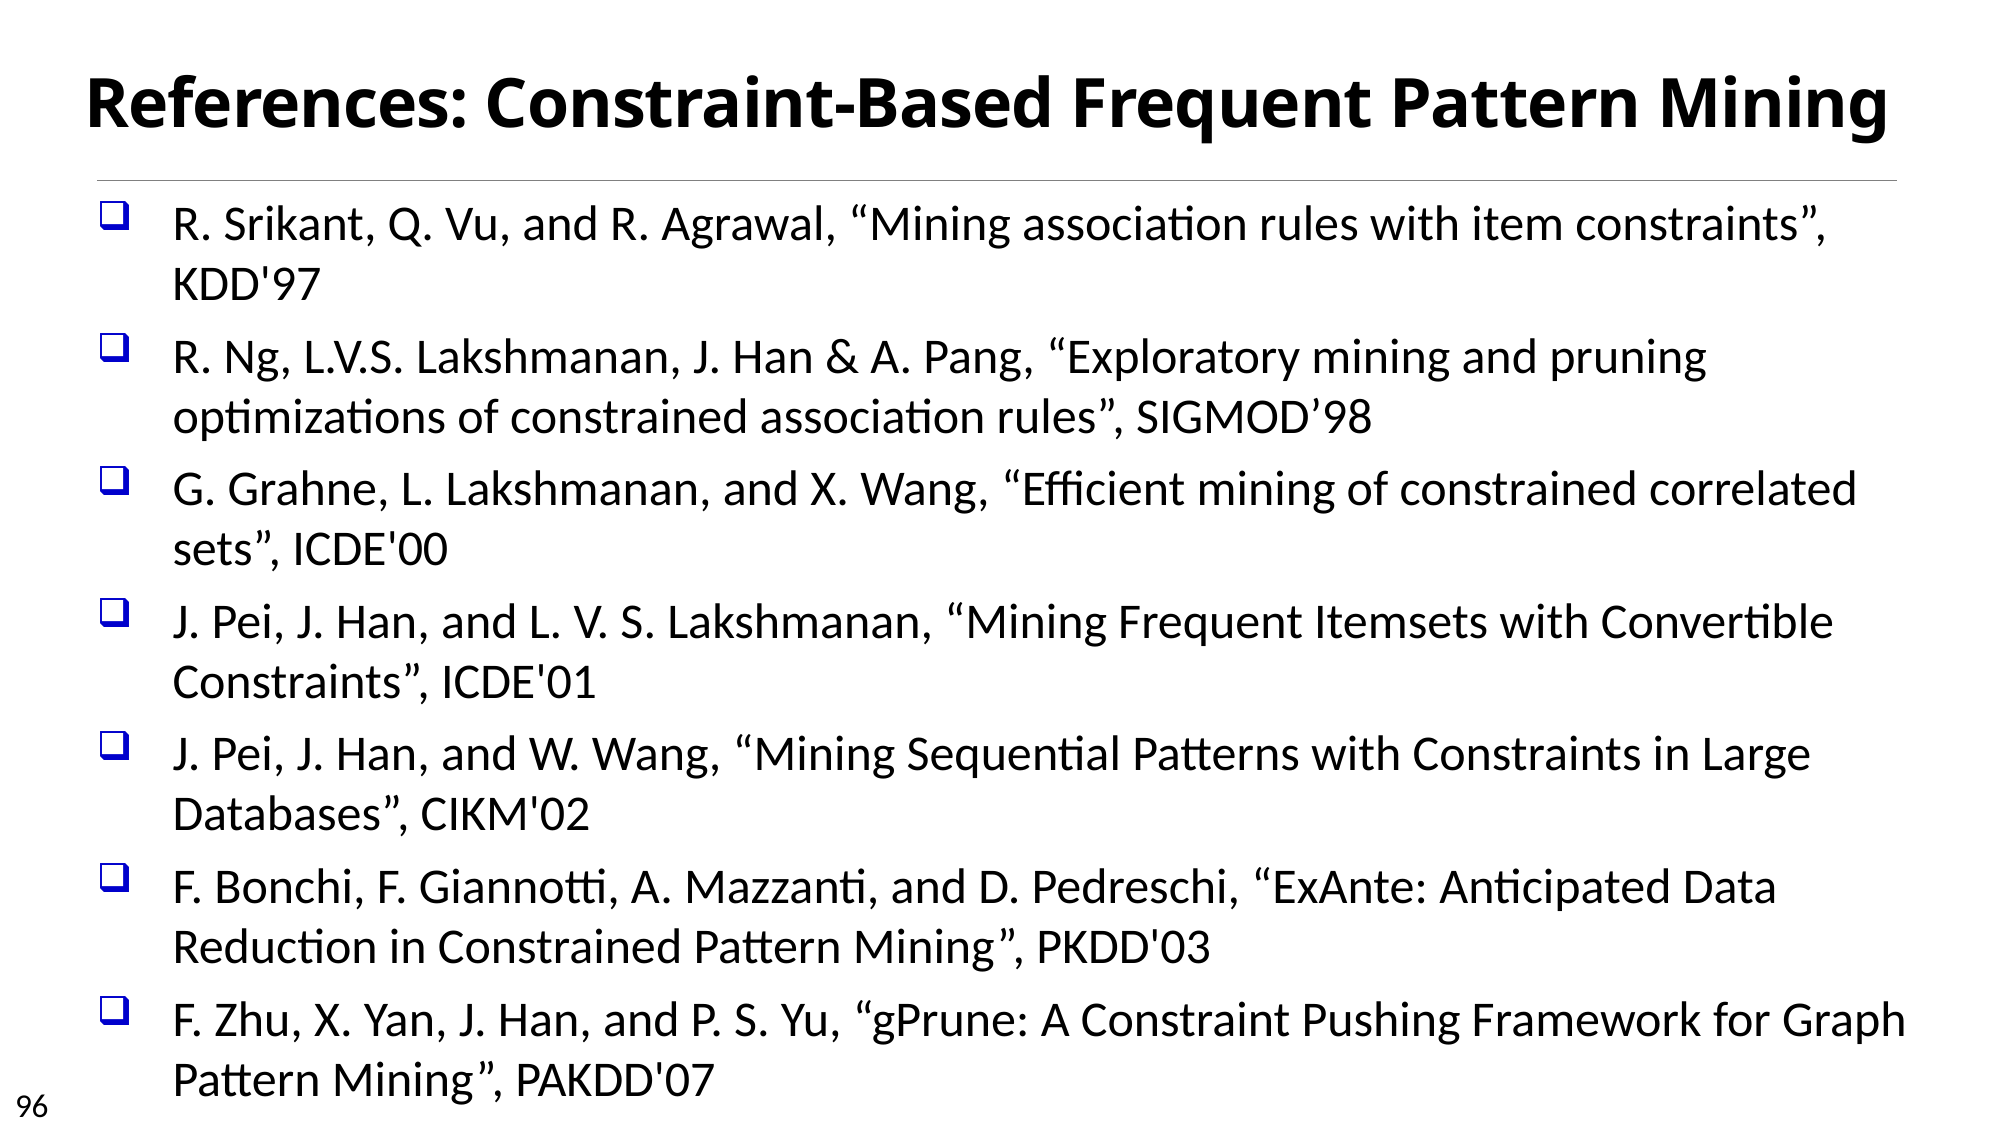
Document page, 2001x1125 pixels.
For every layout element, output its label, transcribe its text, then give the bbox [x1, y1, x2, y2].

list R. Srikant, Q. Vu, and R. Agrawal, “Mining association rules with item constraints”, KDD'97 R. Ng, L.V.S. Lakshmanan, J. Han & A. Pang, “Exploratory mining and pruning optimizations of constrained association rules”, SIGMOD’98 G. Grahne, L. Lakshmanan, and X. Wang, “Efficient mining of constrained correlated sets”, ICDE'00 J. Pei, J. Han, and L. V. S. Lakshmanan, “Mining Frequent Itemsets with Convertible Constraints”, ICDE'01 J. Pei, J. Han, and W. Wang, “Mining Sequential Patterns with Constraints in Large Databases”, CIKM'02 F. Bonchi, F. Giannotti, A. Mazzanti, and D. Pedreschi, “ExAnte: Anticipated Data Reduction in Constrained Pattern Mining”, PKDD'03 F. Zhu, X. Yan, J. Han, and P. S. Yu, “gPrune: A Constraint Pushing Framework for Graph Pattern Mining”, PAKDD'07 [81, 183, 1943, 1096]
title References: Constraint-Based Frequent Pattern Mining [0, 13, 2000, 150]
